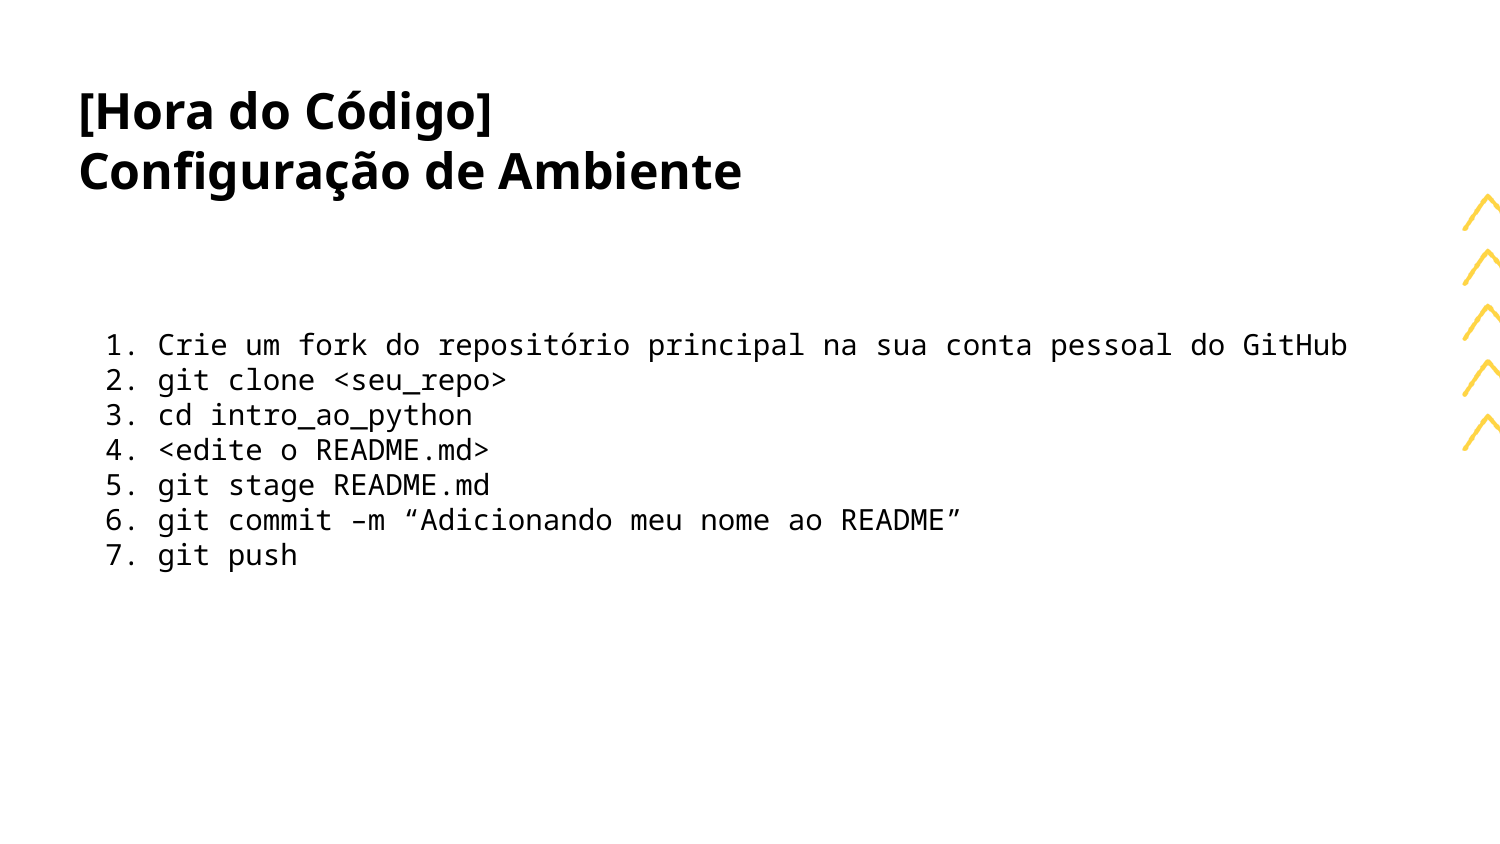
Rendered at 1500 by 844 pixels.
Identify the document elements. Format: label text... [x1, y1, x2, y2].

text_box 1. Crie um fork do repositório principal na sua conta pessoal do GitHub 2. git clone <seu_repo> 3. cd intro_ao_python 4. <edite o README.md> 5. git stage README.md 6. git commit –m “Adicionando meu nome ao README” 7. git push [90, 318, 1410, 579]
text_box [Hora do Código] Configuração de Ambiente [63, 64, 1093, 215]
picture [1462, 177, 1500, 451]
